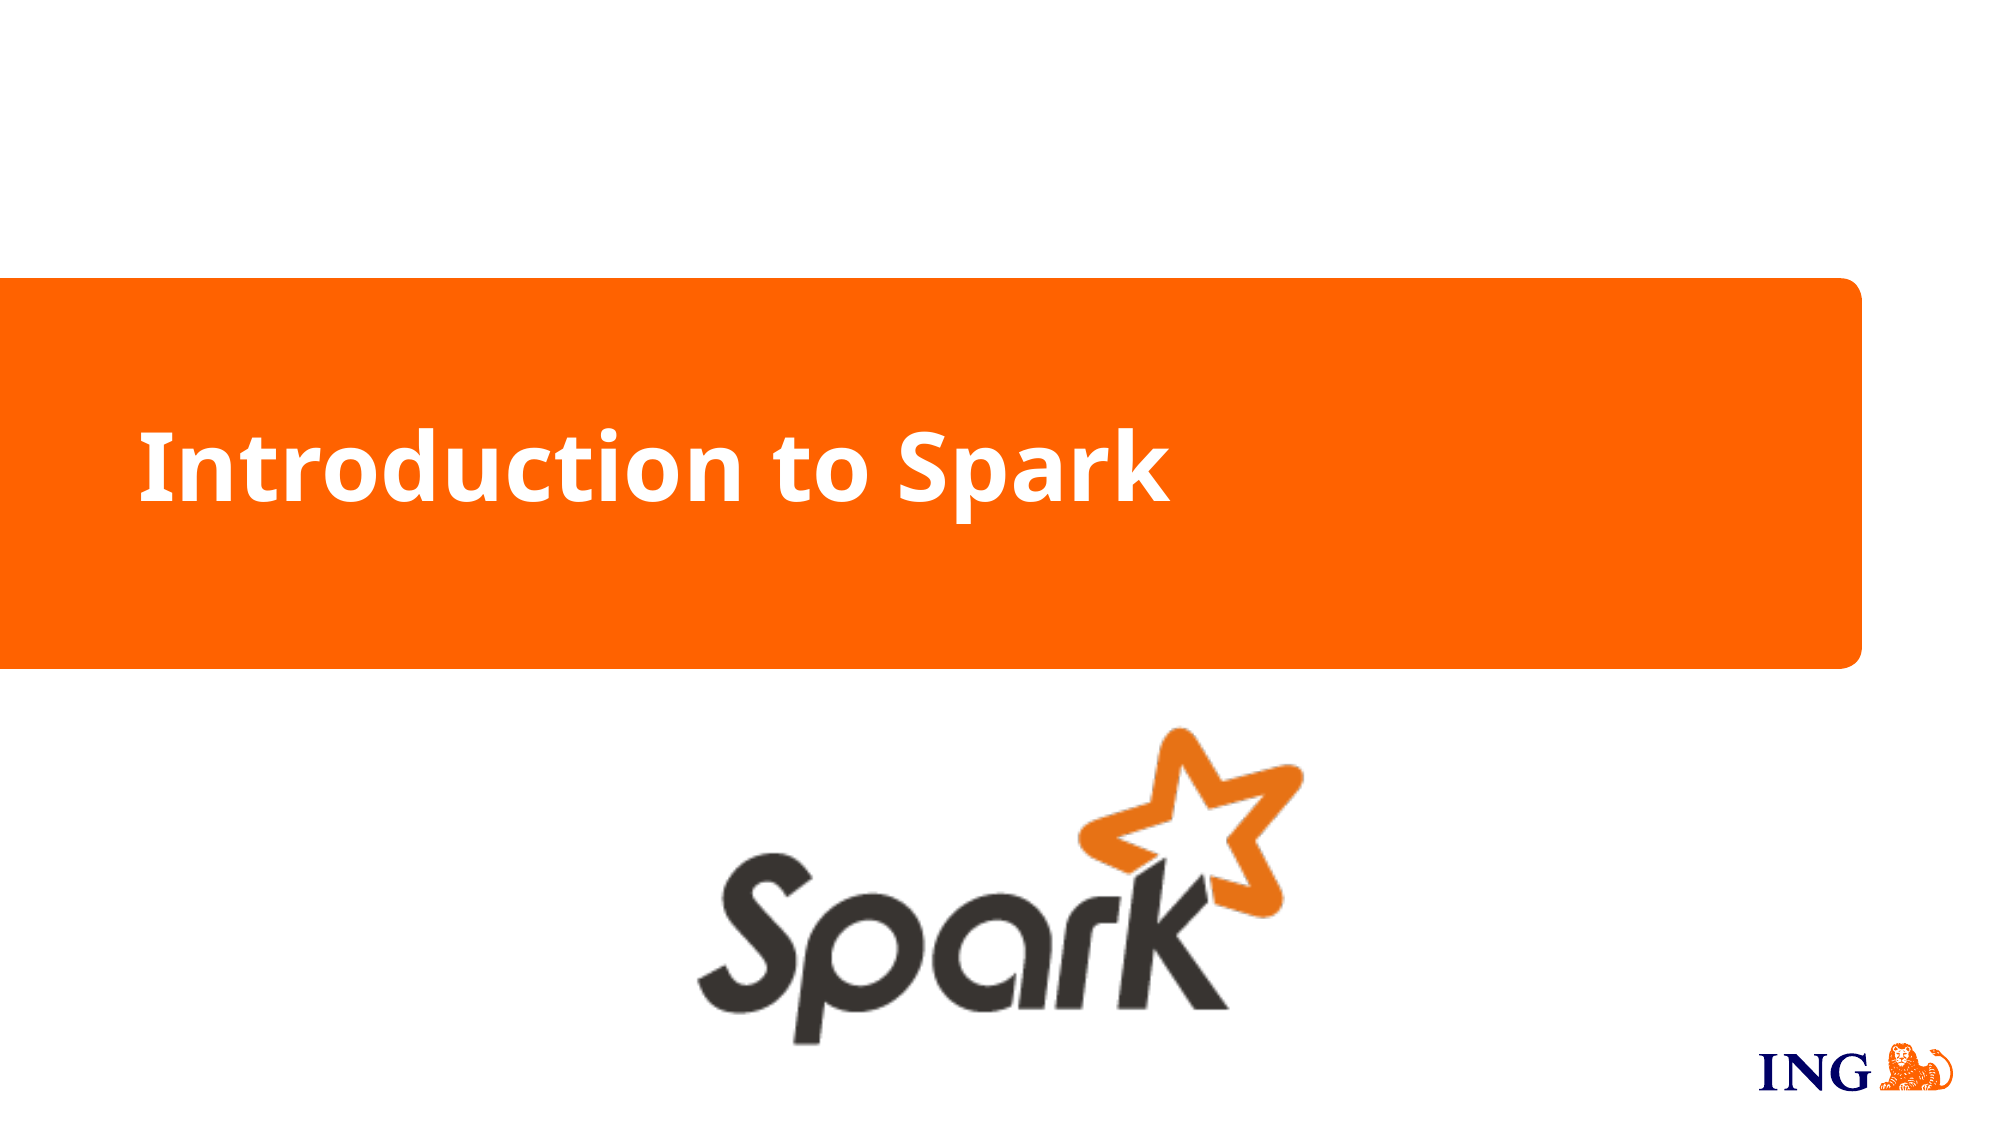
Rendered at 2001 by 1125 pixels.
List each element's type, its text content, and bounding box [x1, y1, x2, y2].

title Introduction to Spark [138, 278, 1830, 667]
picture [691, 722, 1309, 1051]
